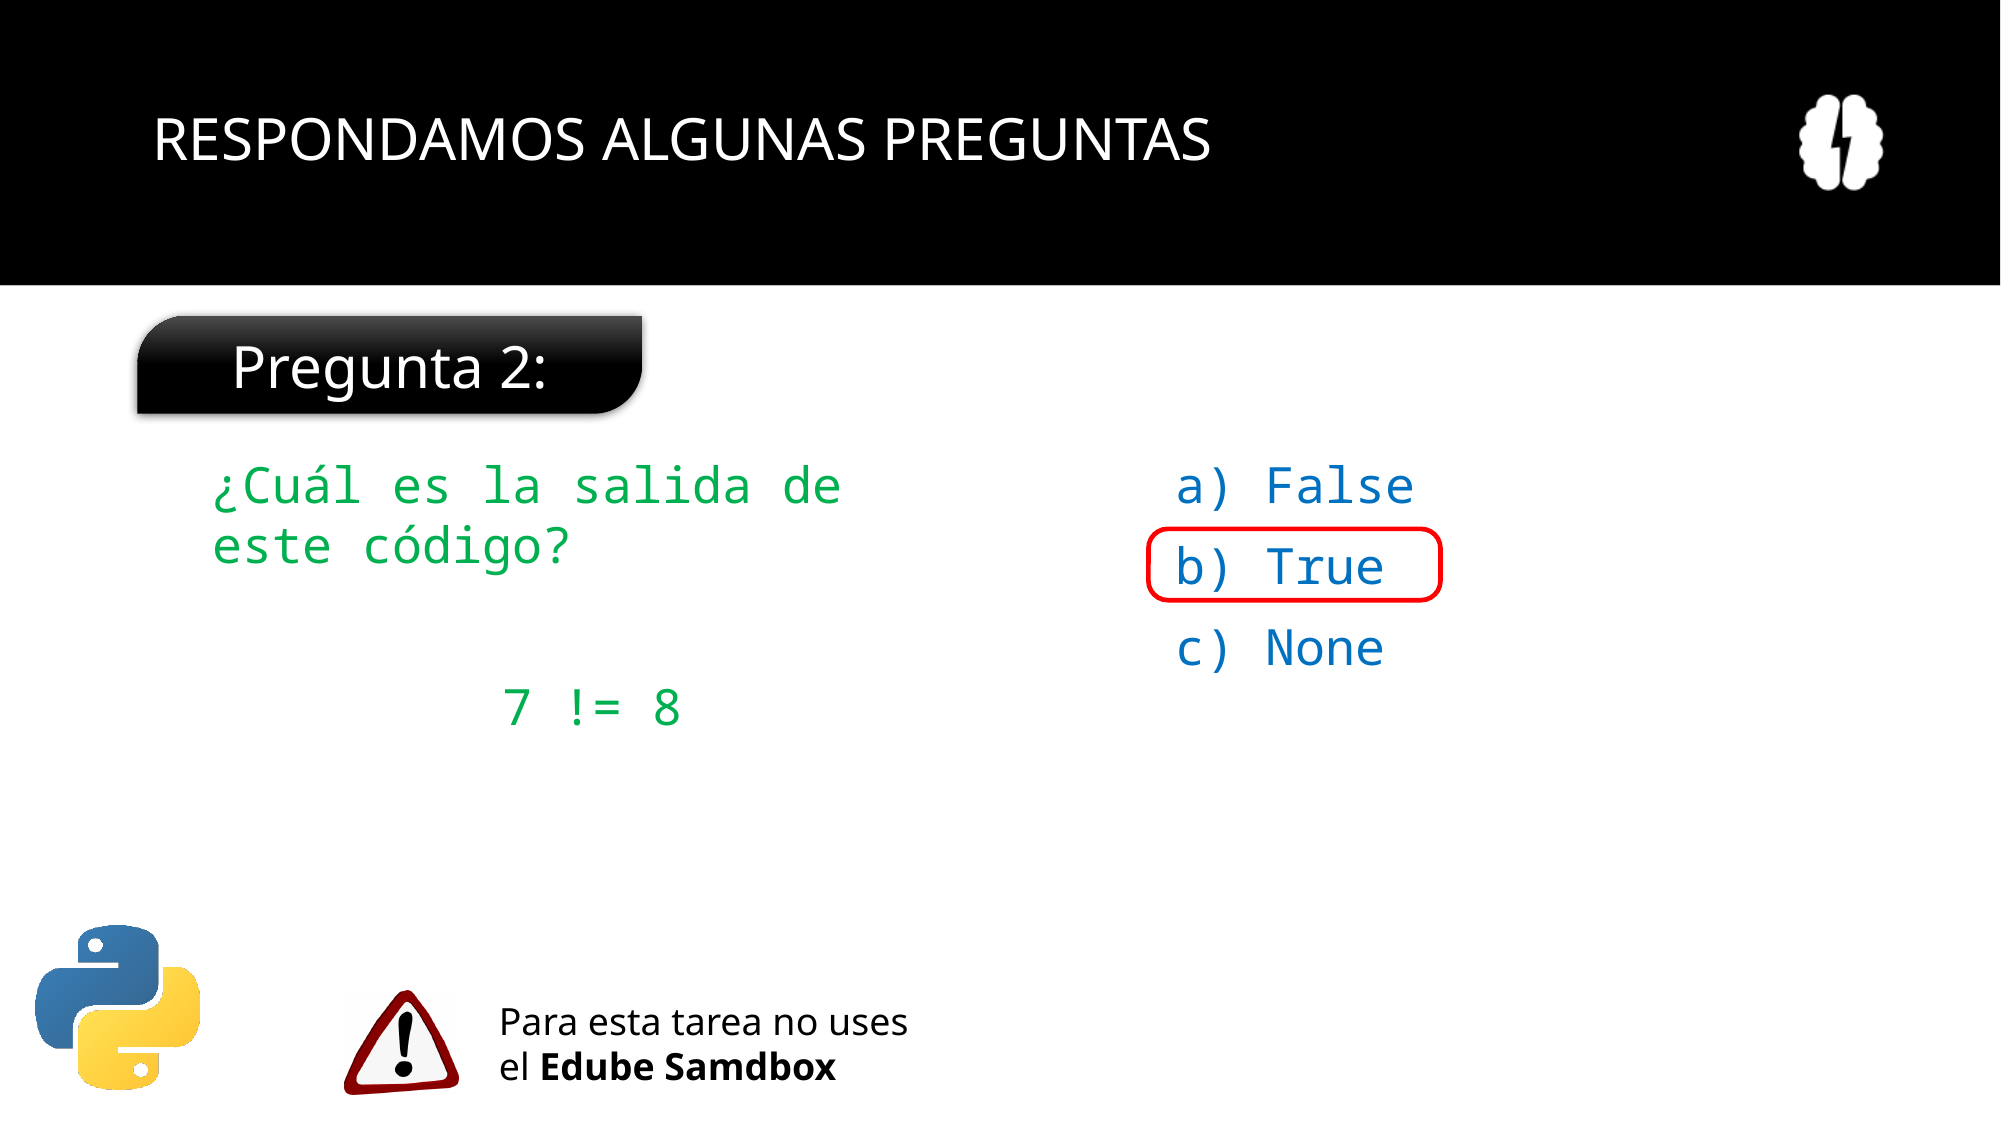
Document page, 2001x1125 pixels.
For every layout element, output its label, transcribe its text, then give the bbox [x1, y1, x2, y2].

text_box [1147, 527, 1442, 602]
list ¿Cuál es la salida de este código? 7 != 8 [137, 364, 988, 1009]
title RESPONDAMOS ALGUNAS PREGUNTAS [137, 89, 1682, 194]
list a) False b) True c) None [1012, 364, 1863, 1009]
text_box Para esta tarea no uses el Edube Samdbox [483, 990, 936, 1096]
picture [0, 0, 2001, 1125]
text_box Pregunta 2: [137, 316, 643, 414]
